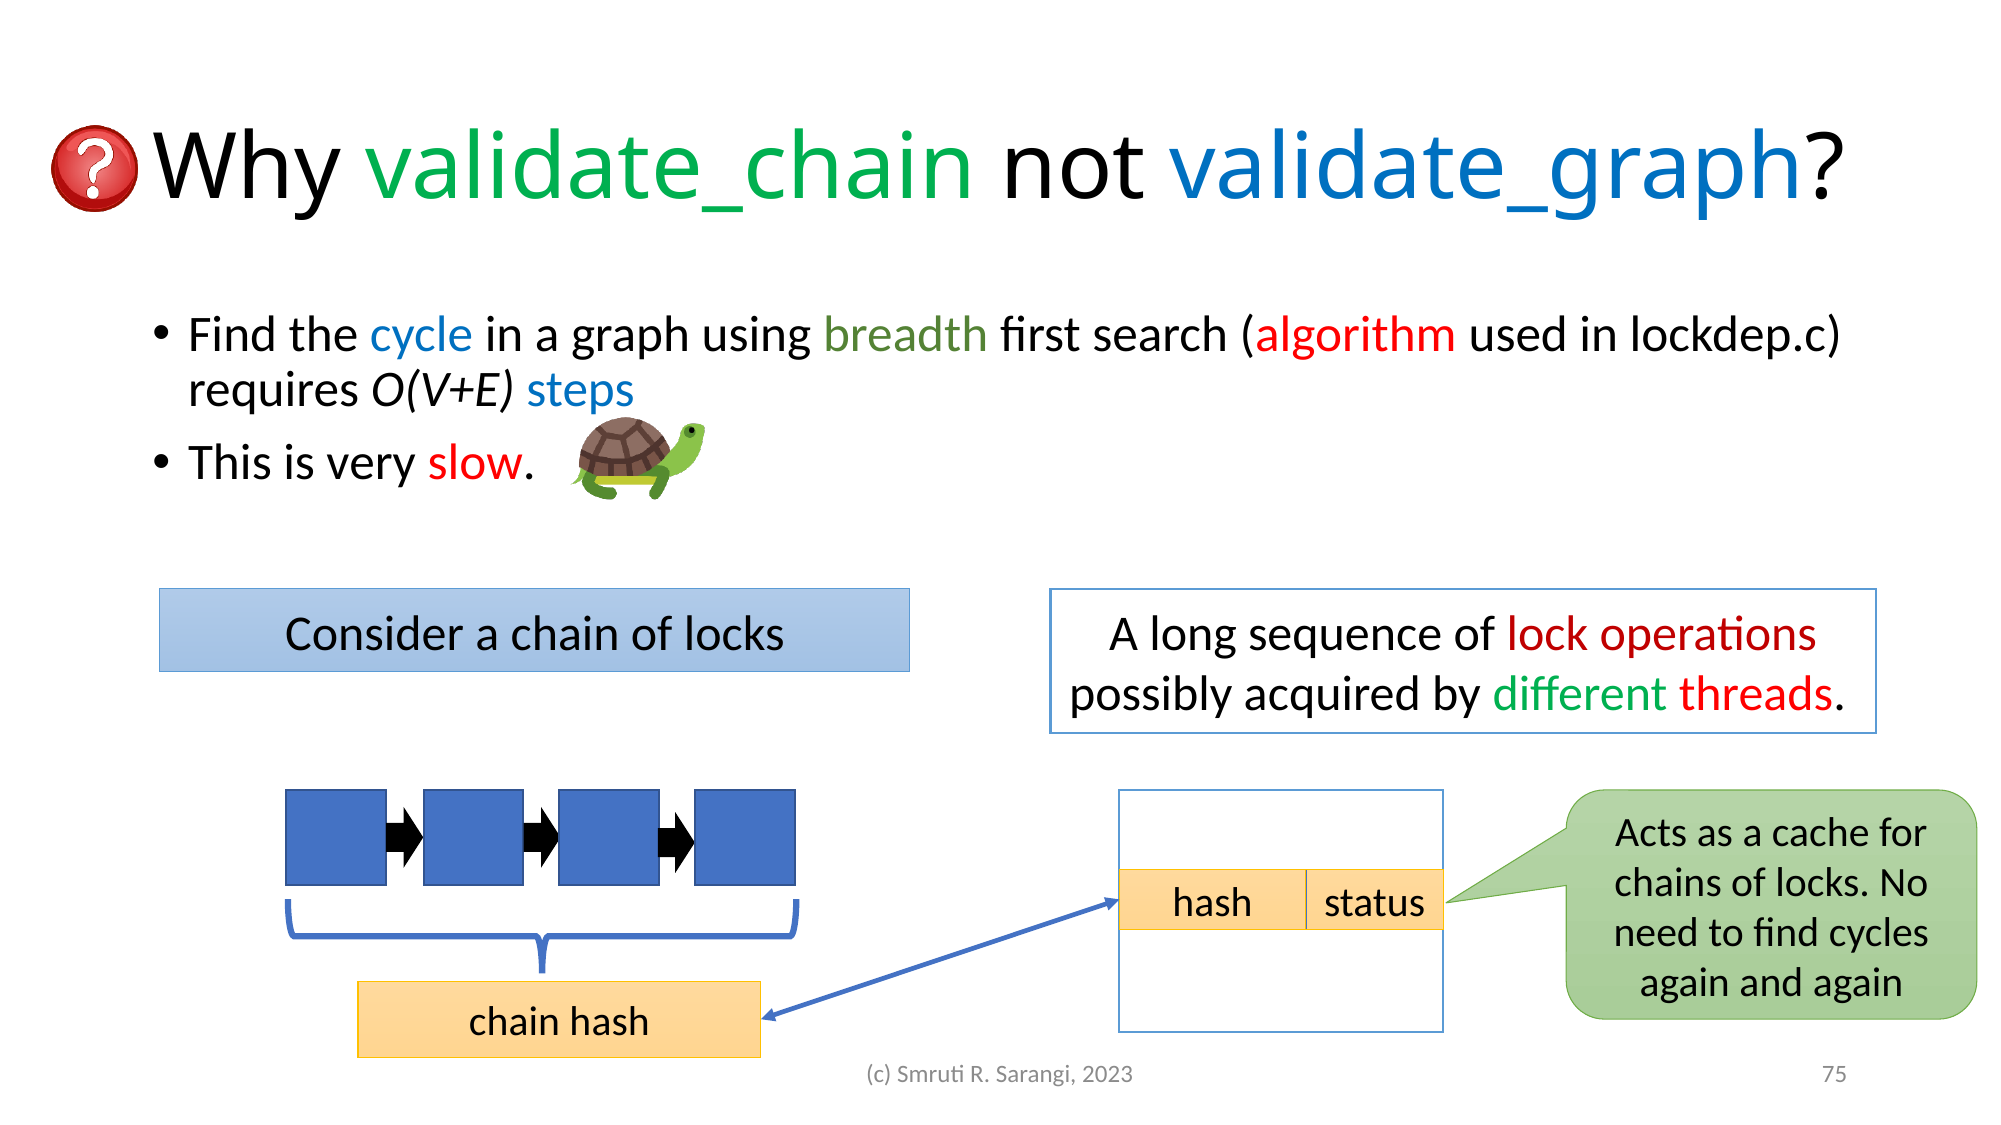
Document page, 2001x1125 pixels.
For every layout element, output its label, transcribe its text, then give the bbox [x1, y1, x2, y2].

text_box Acts as a cache for chains of locks. No need to find cycles again and again [1445, 789, 1978, 1020]
text_box hash [1119, 869, 1305, 930]
text_box chain hash [357, 981, 761, 1058]
text_box [423, 789, 524, 886]
list Find the cycle in a graph using breadth first search (algorithm used in lockdep.c) requires O(V+E) steps This is very slow. [137, 299, 1863, 501]
picture [567, 388, 707, 528]
text_box [694, 789, 796, 886]
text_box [760, 899, 1120, 1020]
text_box [285, 789, 387, 886]
text_box [1118, 789, 1444, 899]
title Why validate_chain not validate_graph? [137, 59, 1863, 278]
text_box [1118, 930, 1444, 1033]
text_box [657, 812, 694, 873]
text_box [558, 789, 660, 886]
slide_number 75 [1412, 1042, 1863, 1103]
text_box [523, 806, 558, 868]
text_box Consider a chain of locks [159, 588, 910, 672]
text_box A long sequence of lock operations possibly acquired by different threads. [1049, 588, 1877, 734]
text_box [386, 806, 423, 868]
text_box [287, 899, 760, 974]
text_box status [1305, 869, 1444, 930]
picture [51, 125, 138, 212]
footer (c) Smruti R. Sarangi, 2023 [662, 1042, 1338, 1103]
